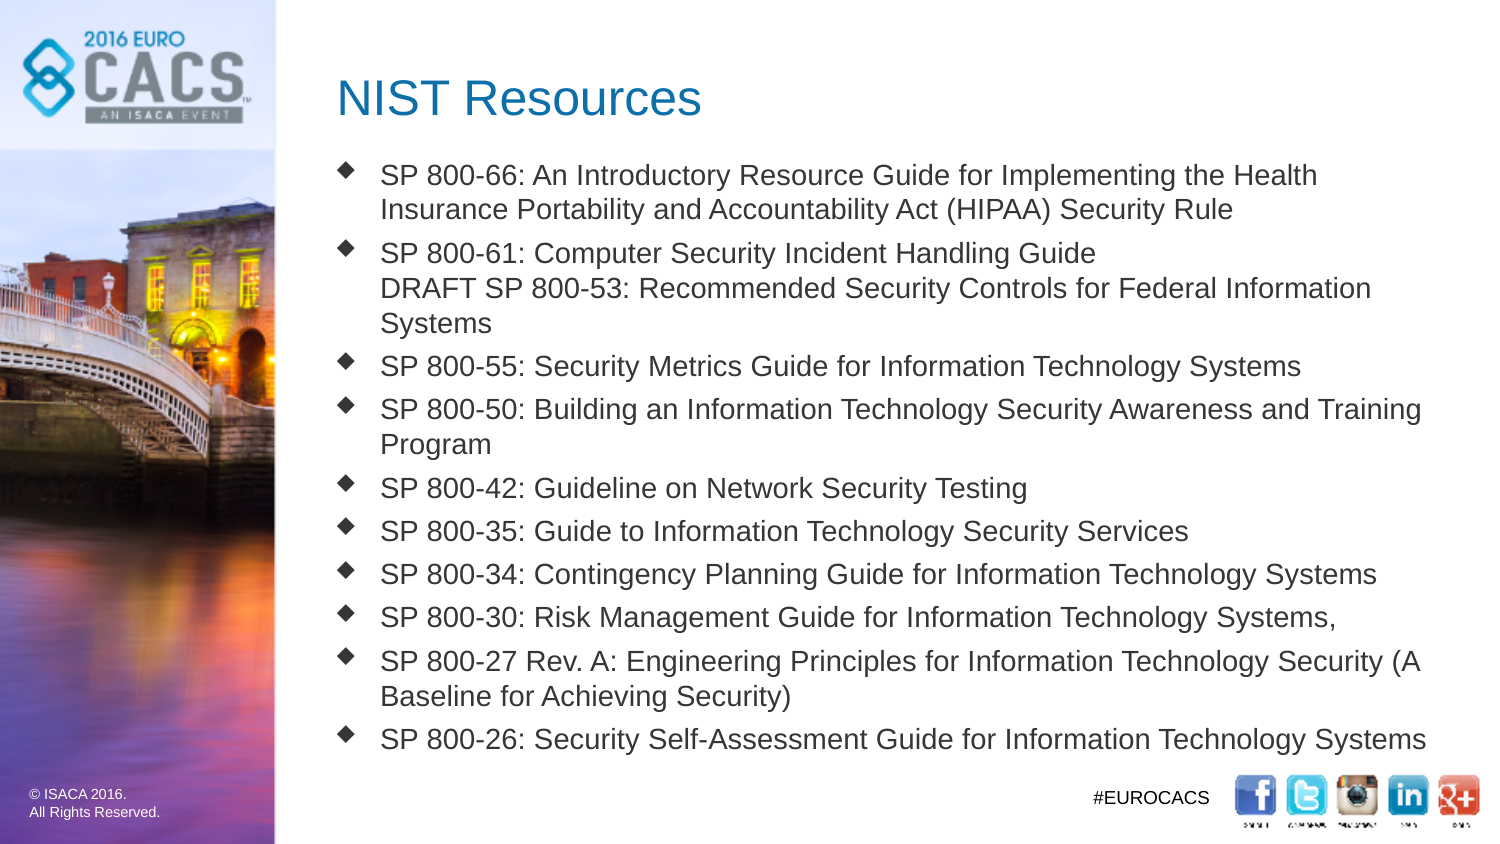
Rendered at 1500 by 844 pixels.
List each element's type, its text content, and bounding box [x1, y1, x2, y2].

title NIST Resources [321, 44, 1425, 148]
list SP 800-66: An Introductory Resource Guide for Implementing the Health Insurance Portability and Accountability Act (HIPAA) Security Rule SP 800-61: Computer Security Incident Handling Guide DRAFT SP 800-53: Recommended Security Controls for Federal Information Systems SP 800-55: Security Metrics Guide for Information Technology Systems SP 800-50: Building an Information Technology Security Awareness and Training Program SP 800-42: Guideline on Network Security Testing SP 800-35: Guide to Information Technology Security Services SP 800-34: Contingency Planning Guide for Information Technology Systems SP 800-30: Risk Management Guide for Information Technology Systems, SP 800-27 Rev. A: Engineering Principles for Information Technology Security (A Baseline for Achieving Security) SP 800-26: Security Self-Assessment Guide for Information Technology Systems [321, 149, 1467, 812]
picture [0, 0, 1500, 844]
